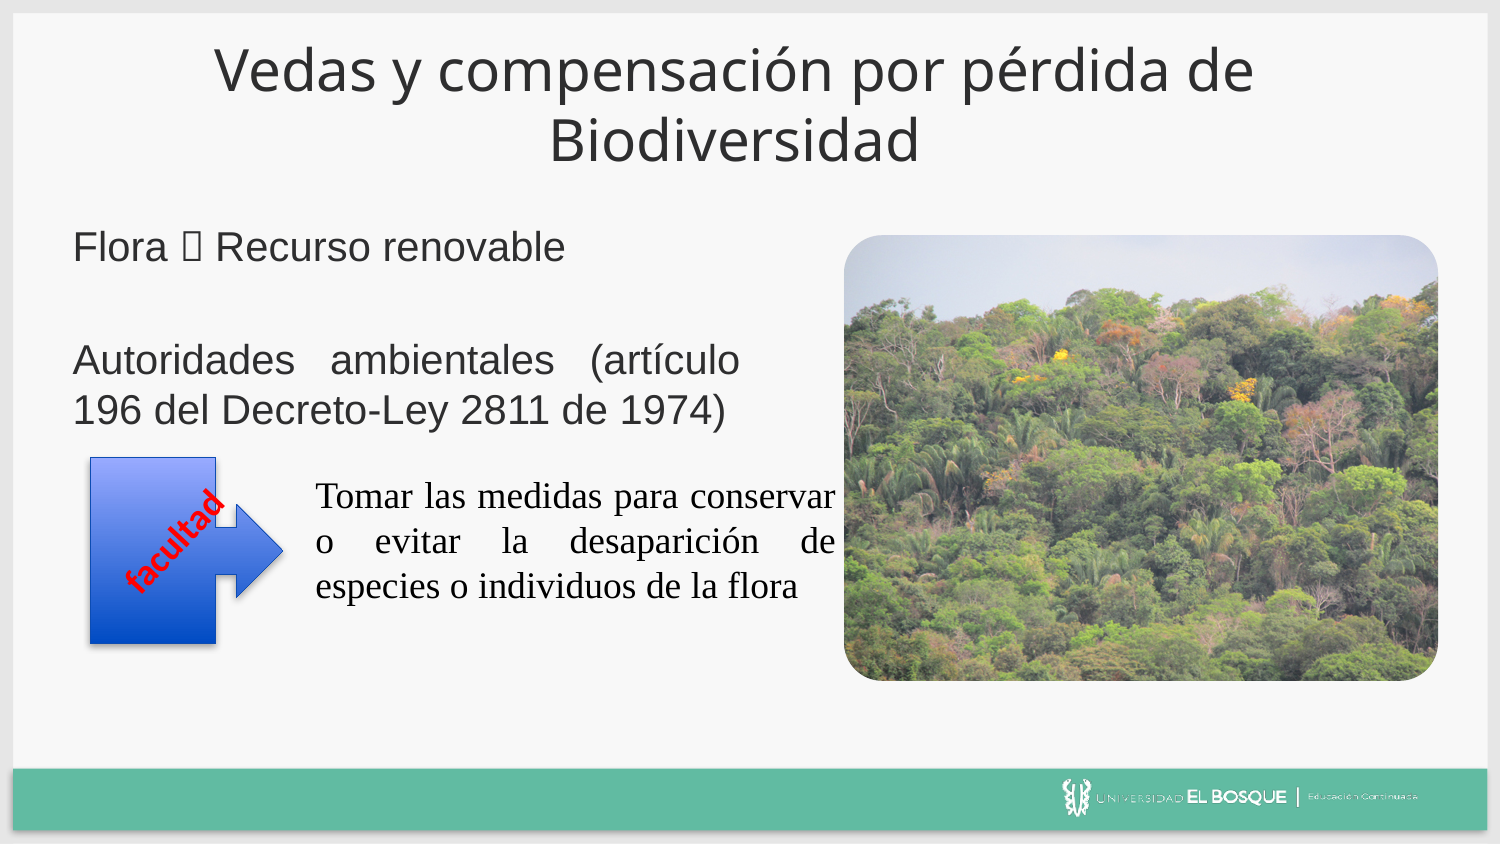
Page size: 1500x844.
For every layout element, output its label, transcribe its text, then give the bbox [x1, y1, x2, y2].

title Vedas y compensación por pérdida de Biodiversidad [17, 25, 1453, 159]
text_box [843, 234, 1439, 681]
list Flora  Recurso renovable Autoridades ambientales (artículo 196 del Decreto-Ley 2811 de 1974) [64, 212, 749, 773]
text_box Tomar las medidas para conservar o evitar la desaparición de especies o individuos de la flora [307, 463, 837, 614]
picture [1055, 769, 1425, 827]
text_box [90, 457, 283, 644]
text_box facultad [102, 402, 305, 613]
